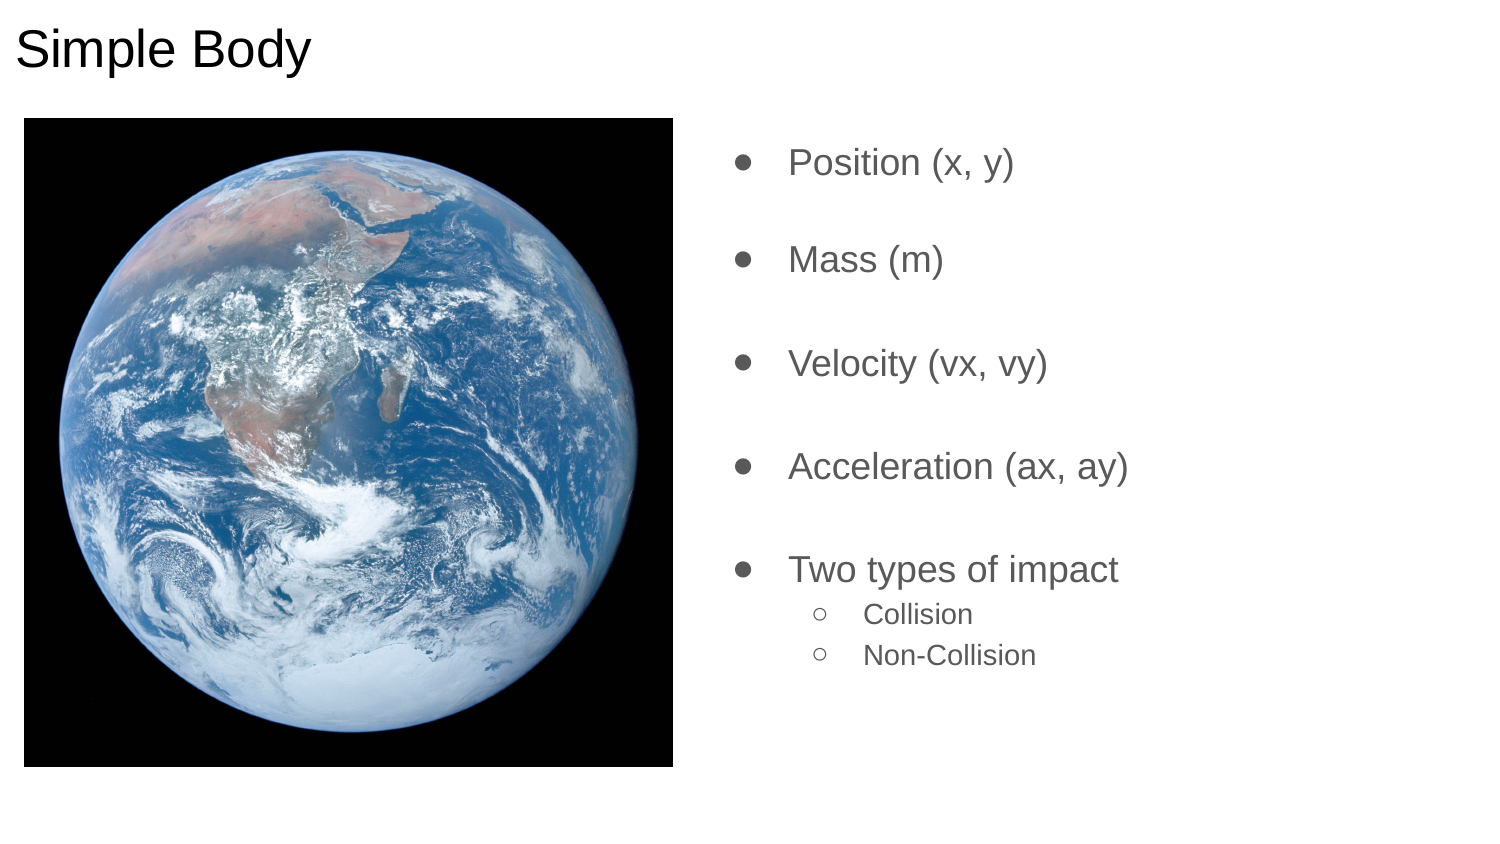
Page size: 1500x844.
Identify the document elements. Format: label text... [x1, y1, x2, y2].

picture [24, 118, 674, 768]
list Position (x, y) Mass (m) Velocity (vx, vy) Acceleration (ax, ay) Two types of impact Collision Non-Collision [698, 116, 1340, 787]
title Simple Body [0, 0, 1398, 94]
